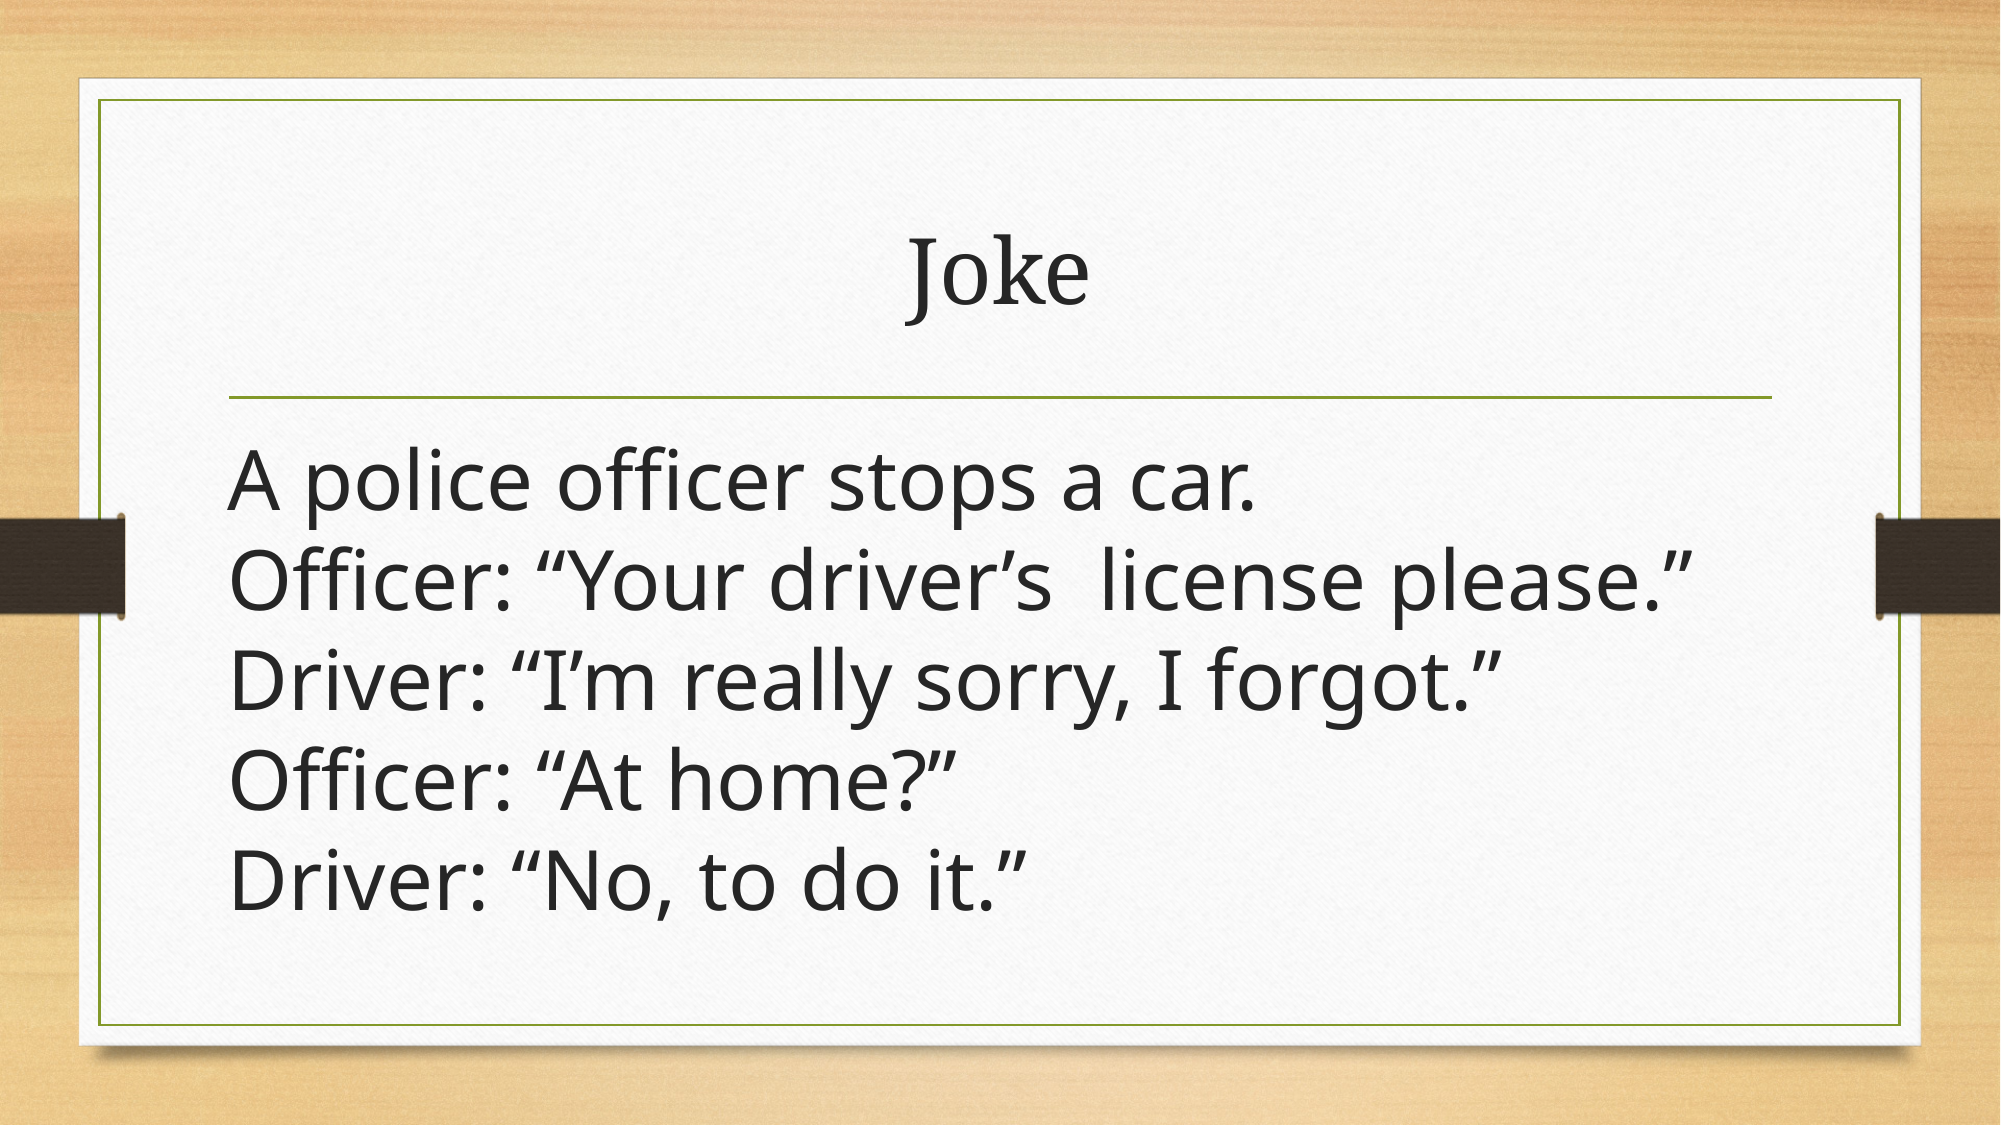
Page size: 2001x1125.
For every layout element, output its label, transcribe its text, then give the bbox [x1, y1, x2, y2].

list A police officer stops a car. Officer: “Your driver’s license please.” Driver: “I’m really sorry, I forgot.” Officer: “At home?” Driver: “No, to do it.” [212, 419, 1788, 964]
title Joke [212, 161, 1788, 375]
picture [0, 0, 2001, 1125]
